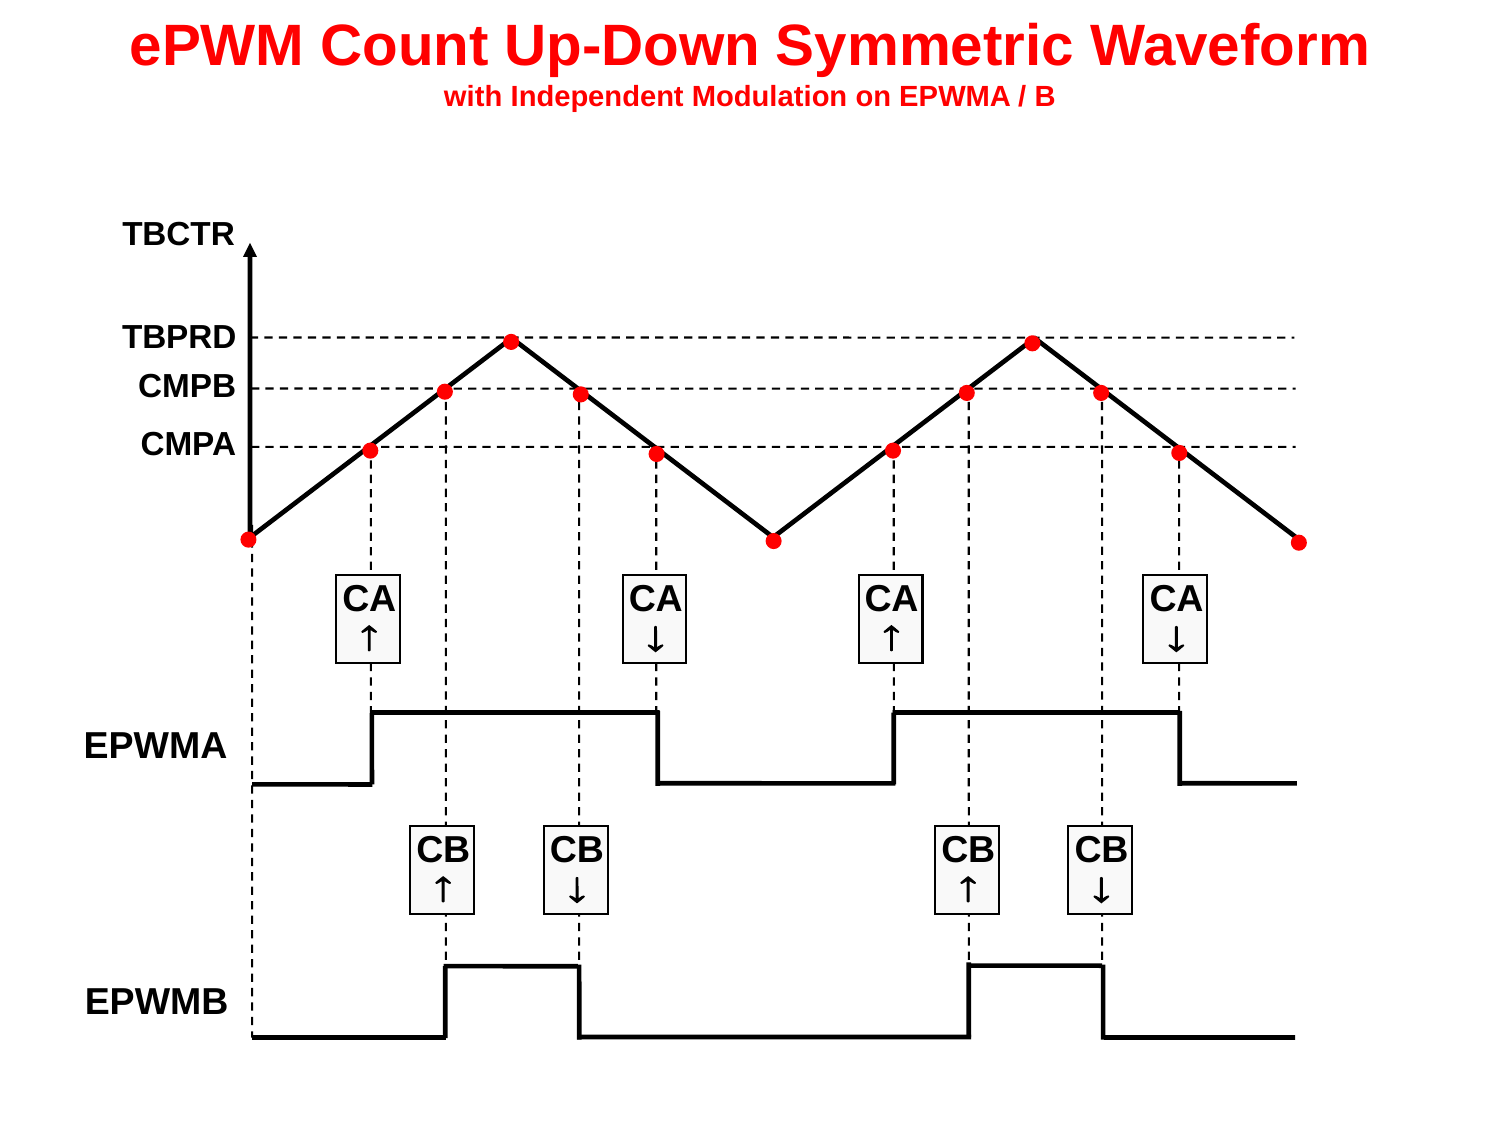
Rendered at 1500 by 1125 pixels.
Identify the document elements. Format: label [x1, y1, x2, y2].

title [0, 0, 1500, 122]
text_box [68, 212, 1329, 1040]
